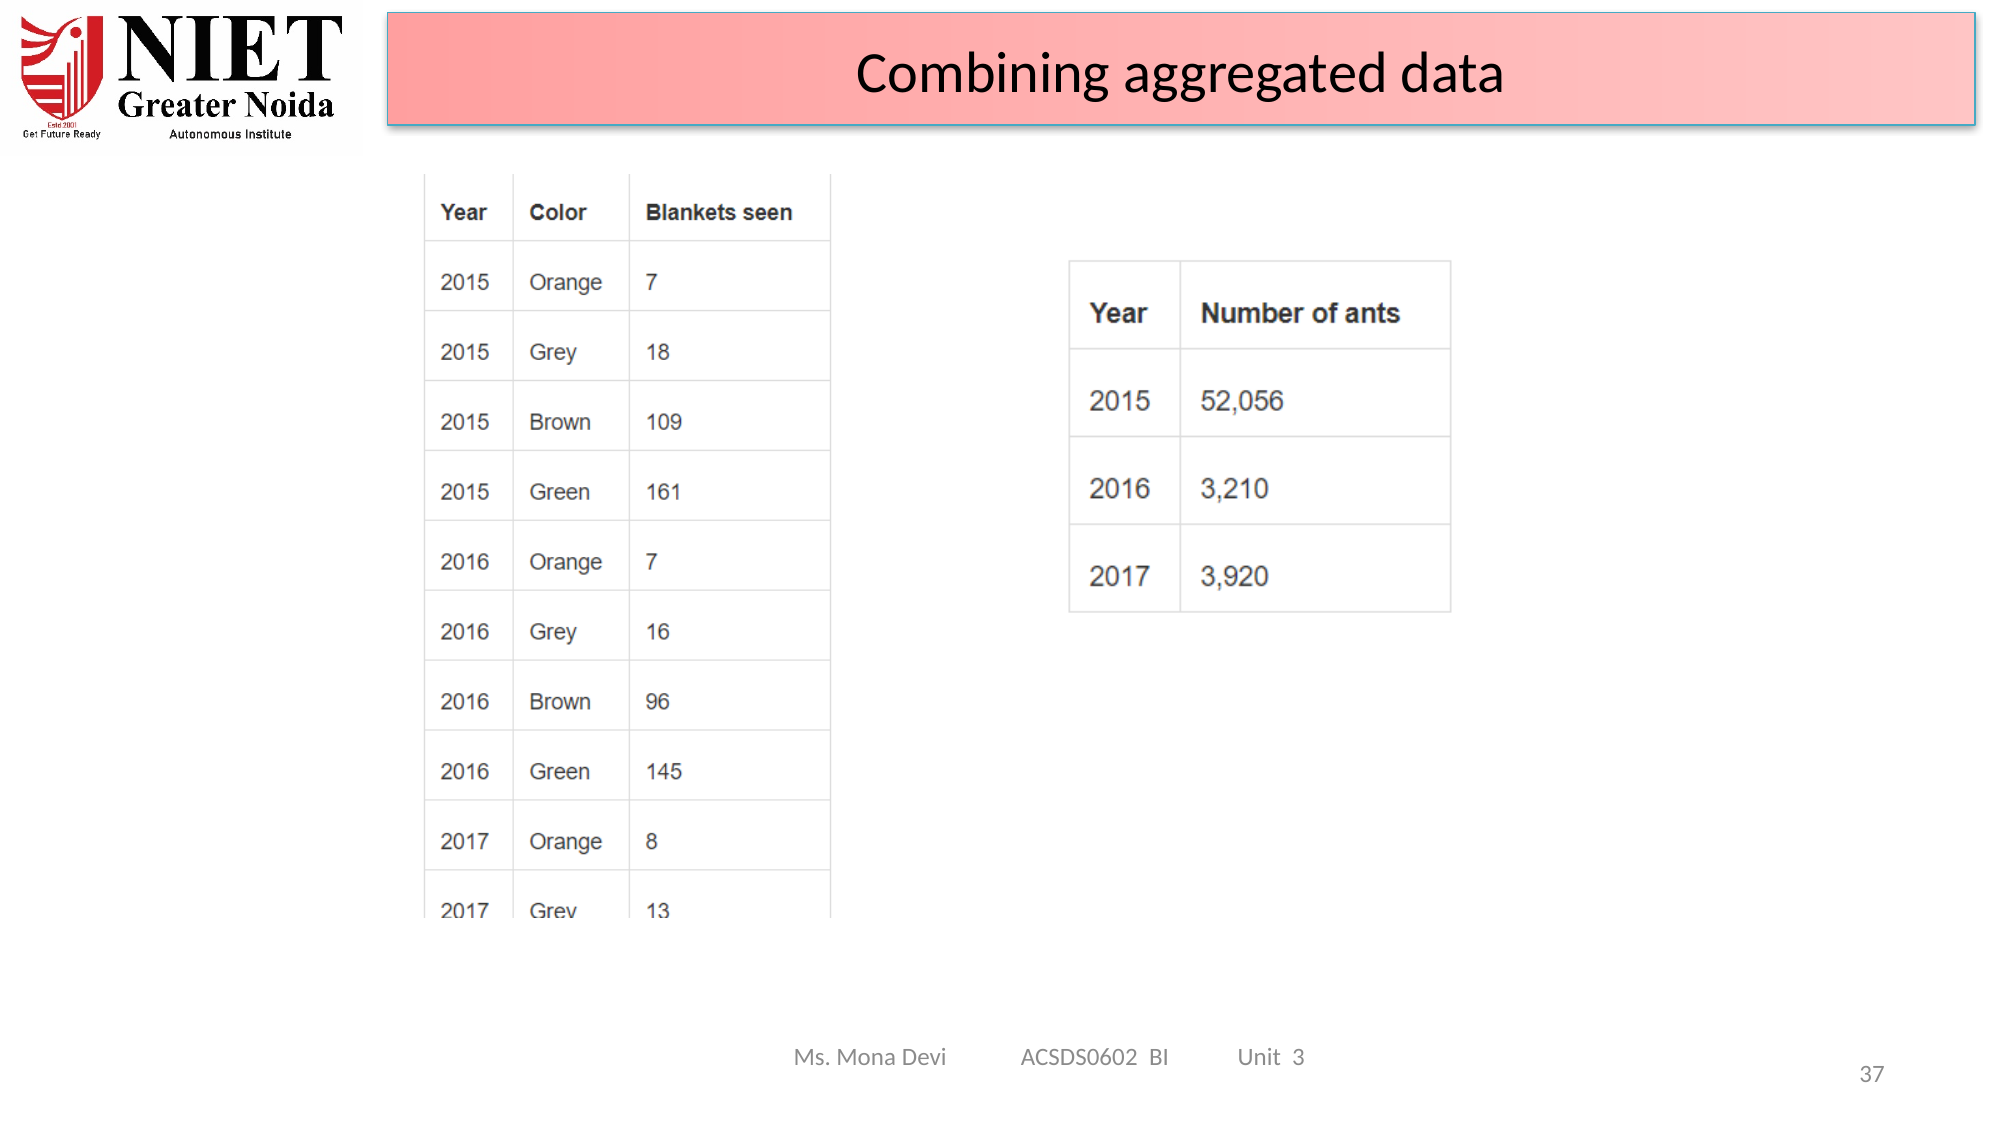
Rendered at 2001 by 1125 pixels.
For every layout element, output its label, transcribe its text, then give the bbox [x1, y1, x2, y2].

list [399, 174, 860, 918]
picture [1024, 237, 1655, 649]
slide_number 37 [1433, 1042, 1900, 1103]
text_box Combining aggregated data [387, 12, 1976, 126]
text_box Ms. Mona Devi ACSDS0602 BI Unit 3 [637, 1024, 1463, 1085]
picture [0, 0, 363, 156]
